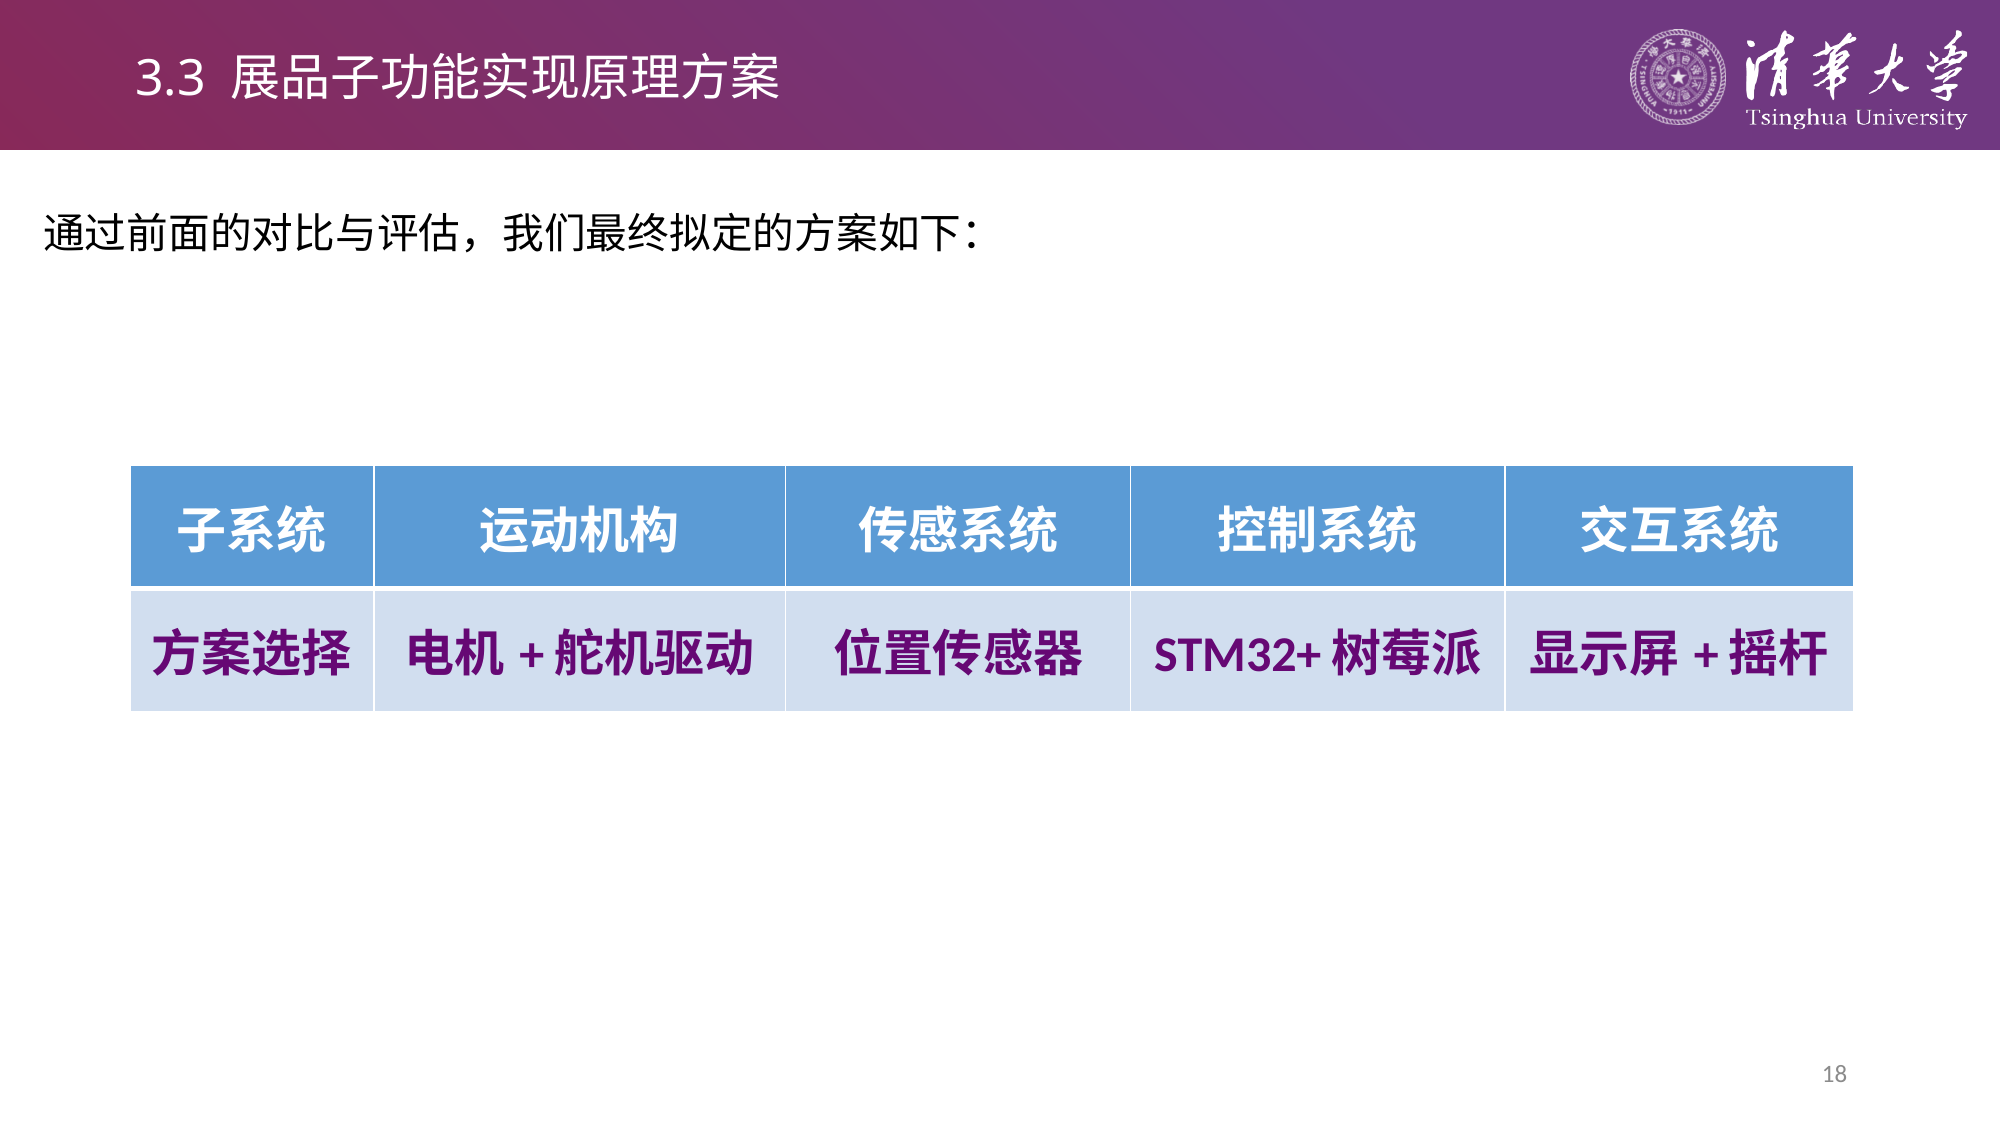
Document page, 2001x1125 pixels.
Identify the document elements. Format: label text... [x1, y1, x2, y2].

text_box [1630, 29, 1968, 130]
text_box 通过前面的对比与评估，我们最终拟定的方案如下： [0, 174, 1738, 265]
table_header 传感系统 [786, 466, 1130, 586]
slide_number 18 [1412, 1042, 1863, 1103]
table_cell 显示屏+摇杆 [1506, 591, 1853, 711]
table_cell 电机+舵机驱动 [375, 591, 785, 711]
table_header 控制系统 [1131, 466, 1504, 586]
text_box [0, 0, 2000, 151]
table_cell 位置传感器 [786, 591, 1130, 711]
text_box 3.3 展品子功能实现原理方案 [120, 37, 1630, 113]
table_header 子系统 [131, 466, 373, 586]
table_cell STM32+树莓派 [1131, 591, 1504, 711]
table_header 运动机构 [375, 466, 785, 586]
table_header 交互系统 [1506, 466, 1853, 586]
table_cell 方案选择 [131, 591, 373, 711]
